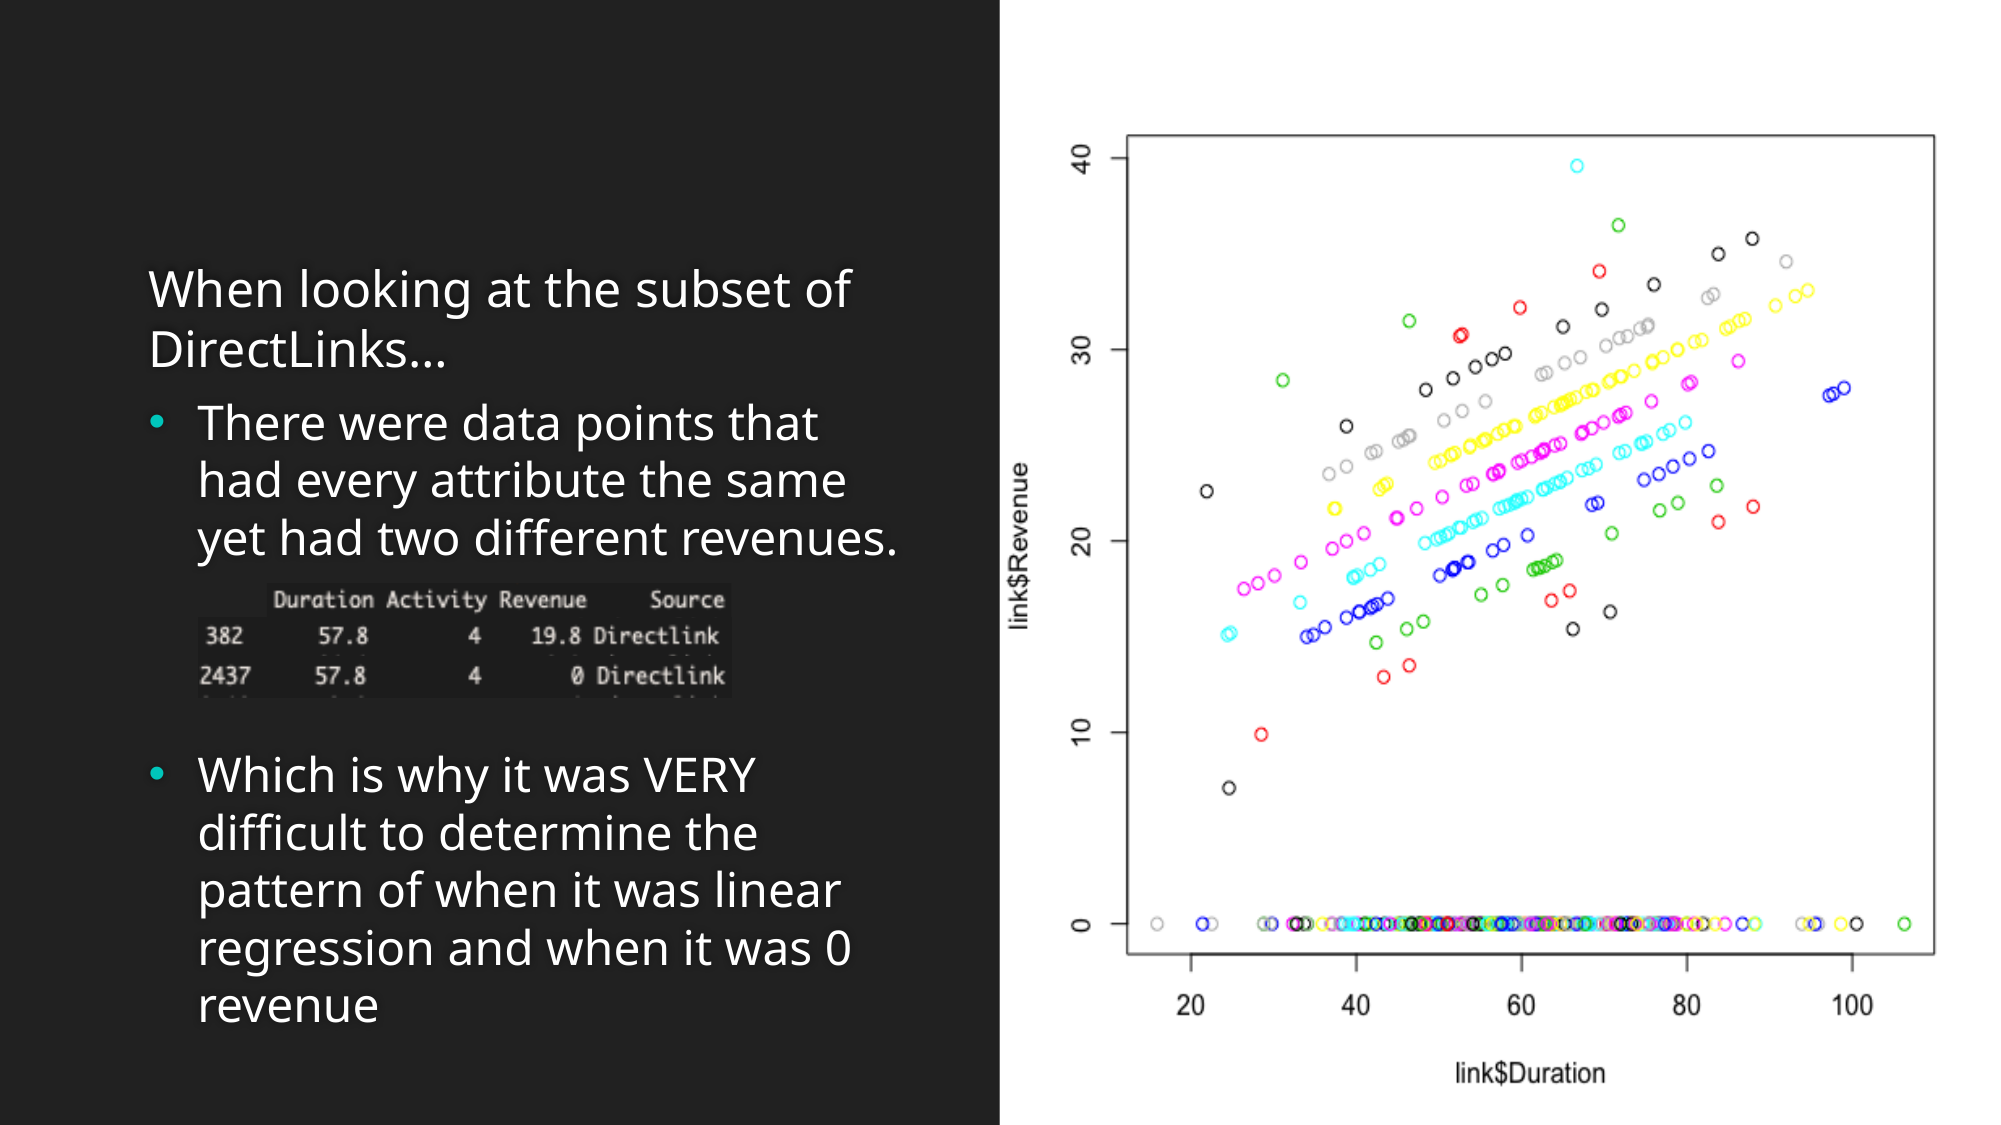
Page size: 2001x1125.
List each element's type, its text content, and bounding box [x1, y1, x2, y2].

title When looking at the subset of DirectLinks… [133, 119, 930, 379]
picture [1000, 0, 2000, 1125]
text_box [197, 583, 732, 698]
list There were data points that had every attribute the same yet had two different revenues. Which is why it was VERY difficult to determine the pattern of when it was linear regression and when it was 0 revenue [133, 384, 930, 1053]
